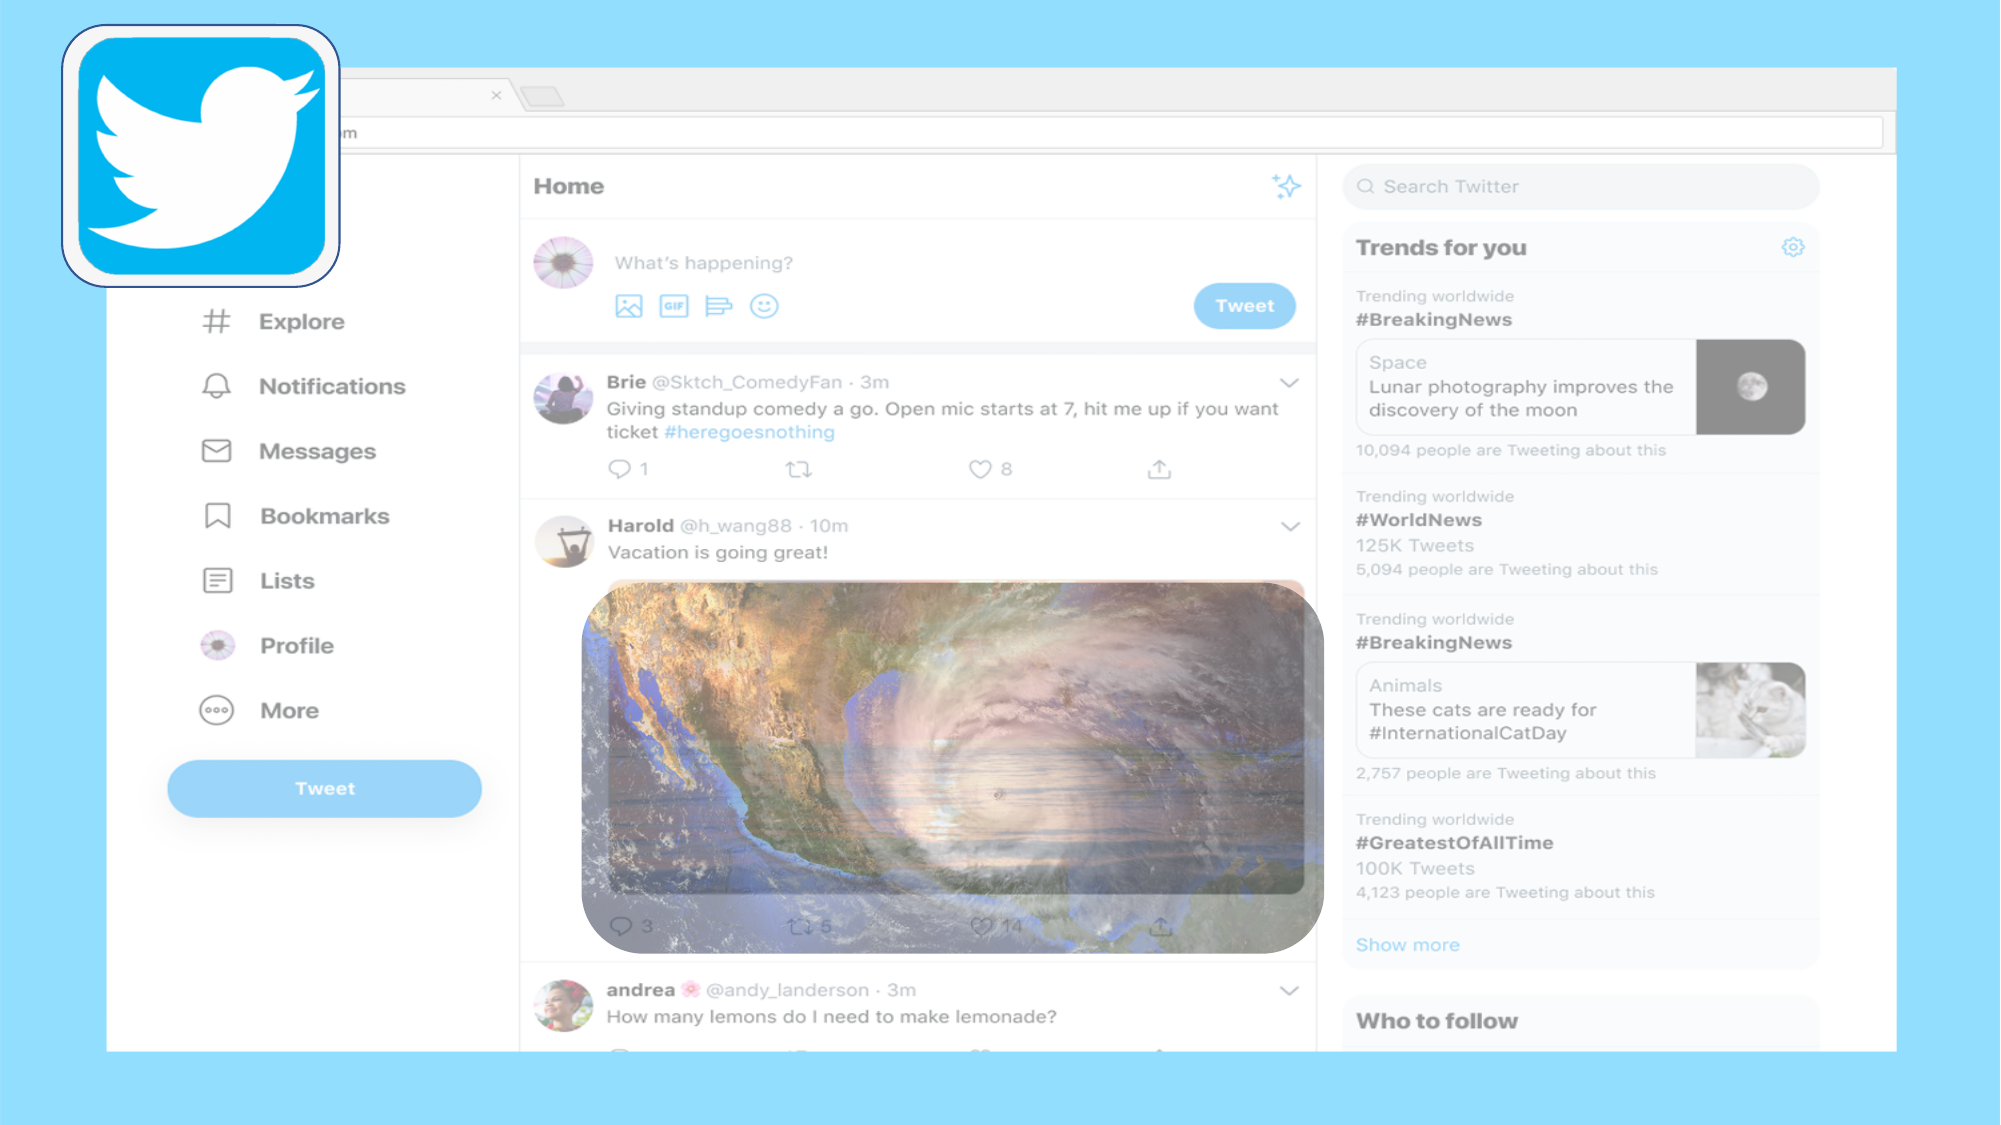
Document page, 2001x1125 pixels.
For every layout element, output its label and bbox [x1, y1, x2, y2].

text_box [61, 23, 341, 288]
text_box [580, 581, 1326, 955]
